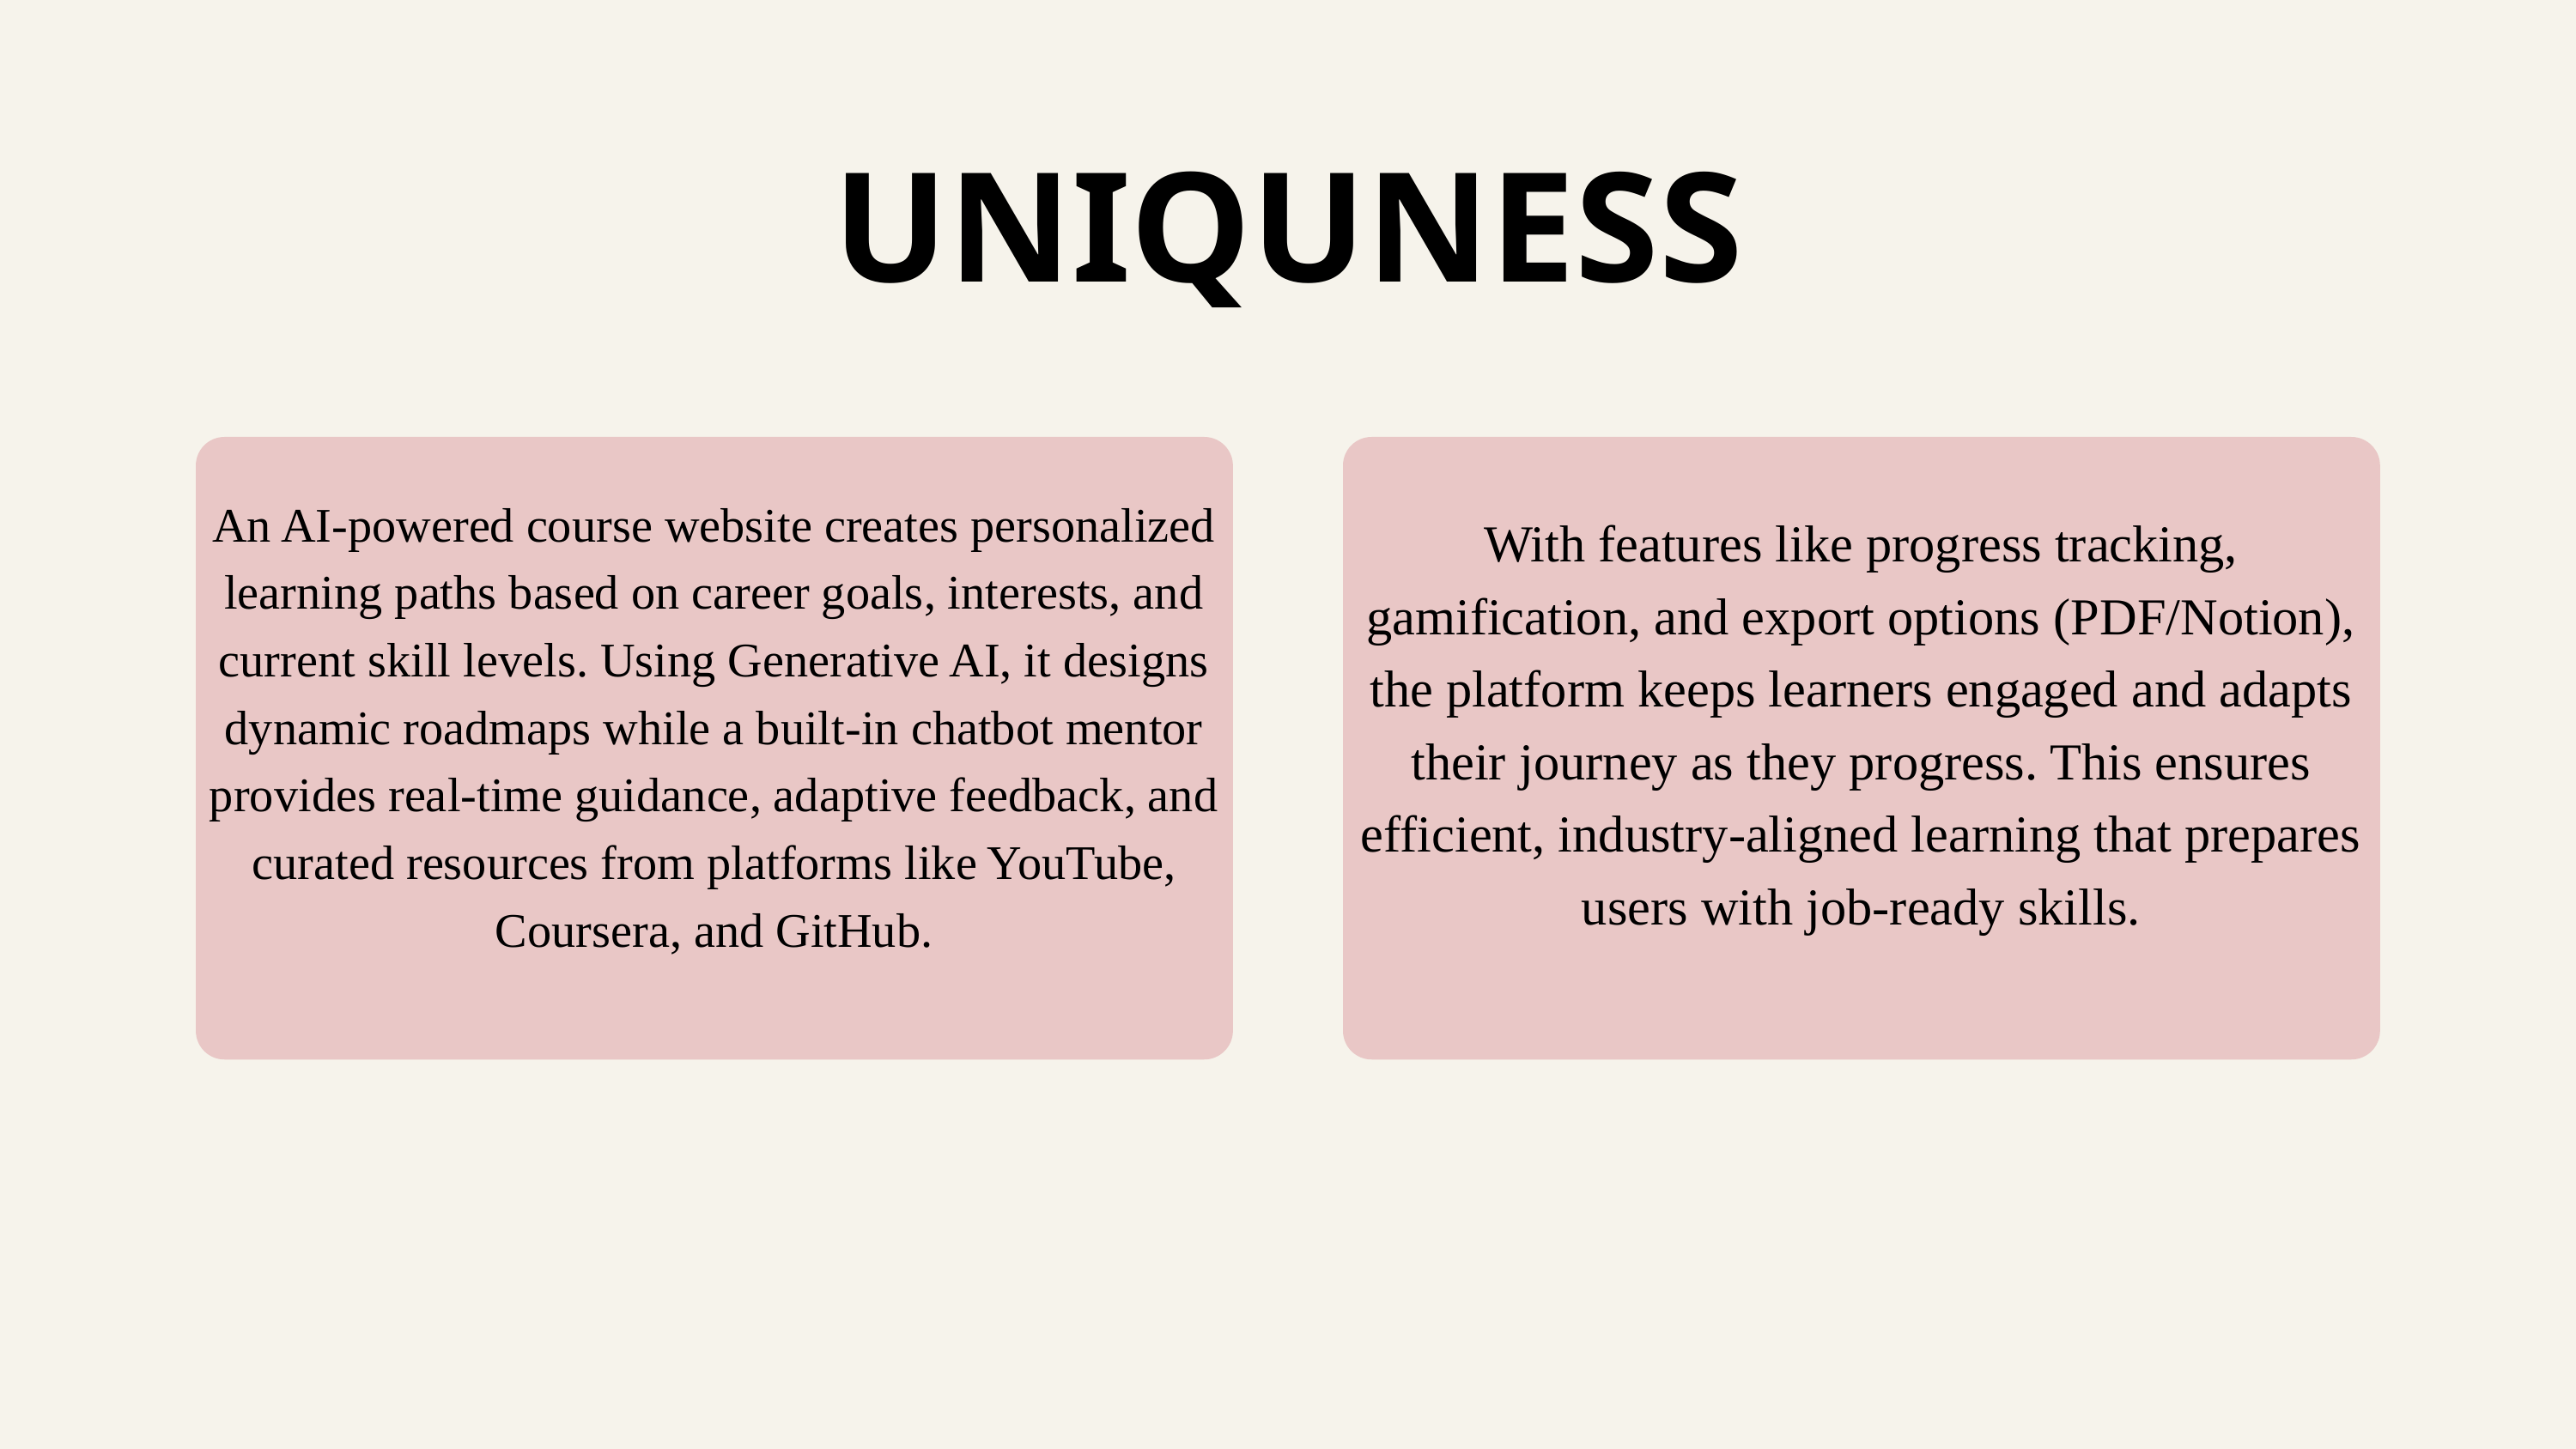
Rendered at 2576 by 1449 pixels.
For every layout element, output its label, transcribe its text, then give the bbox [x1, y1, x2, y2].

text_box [195, 436, 1234, 1060]
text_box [1342, 436, 2381, 1060]
text_box UNIQUNESS [144, 99, 2432, 312]
